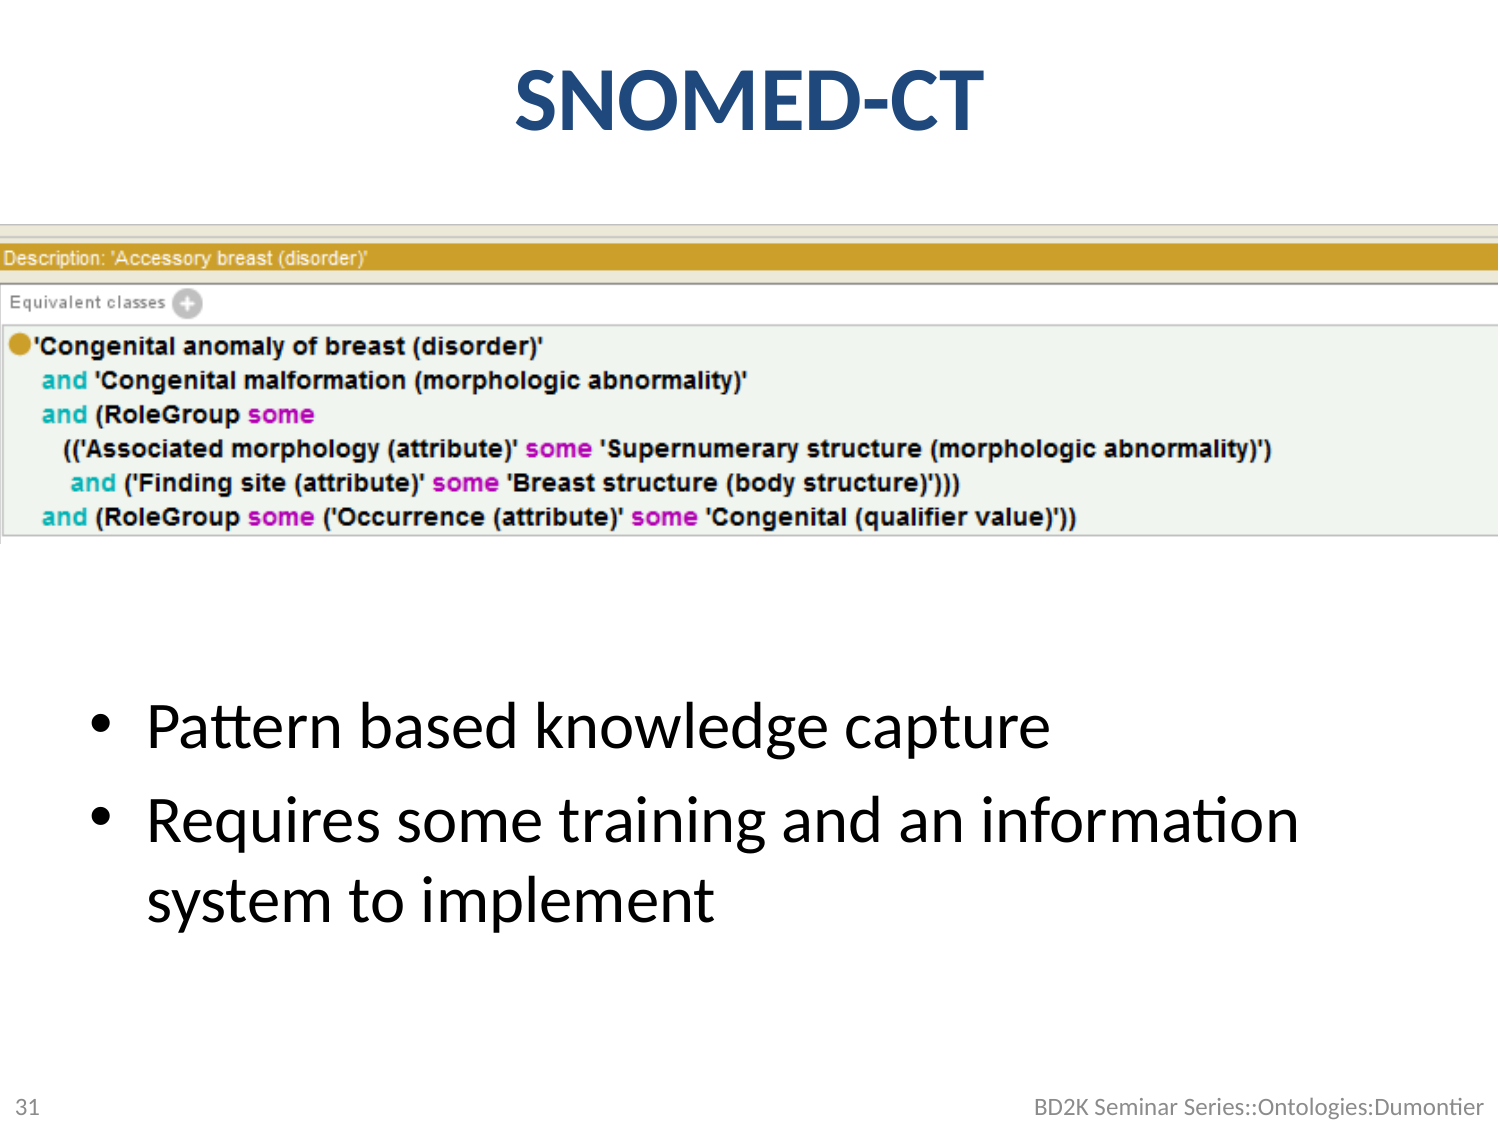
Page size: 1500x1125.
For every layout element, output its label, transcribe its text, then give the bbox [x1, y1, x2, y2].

text_box BD2K Seminar Series::Ontologies:Dumontier [787, 1087, 1500, 1124]
text_box Pattern based knowledge capture Requires some training and an information system to implement [74, 675, 1425, 1013]
picture [0, 224, 1498, 544]
text_box <number> [0, 1087, 350, 1124]
text_box SNOMED-CT [74, 0, 1425, 188]
